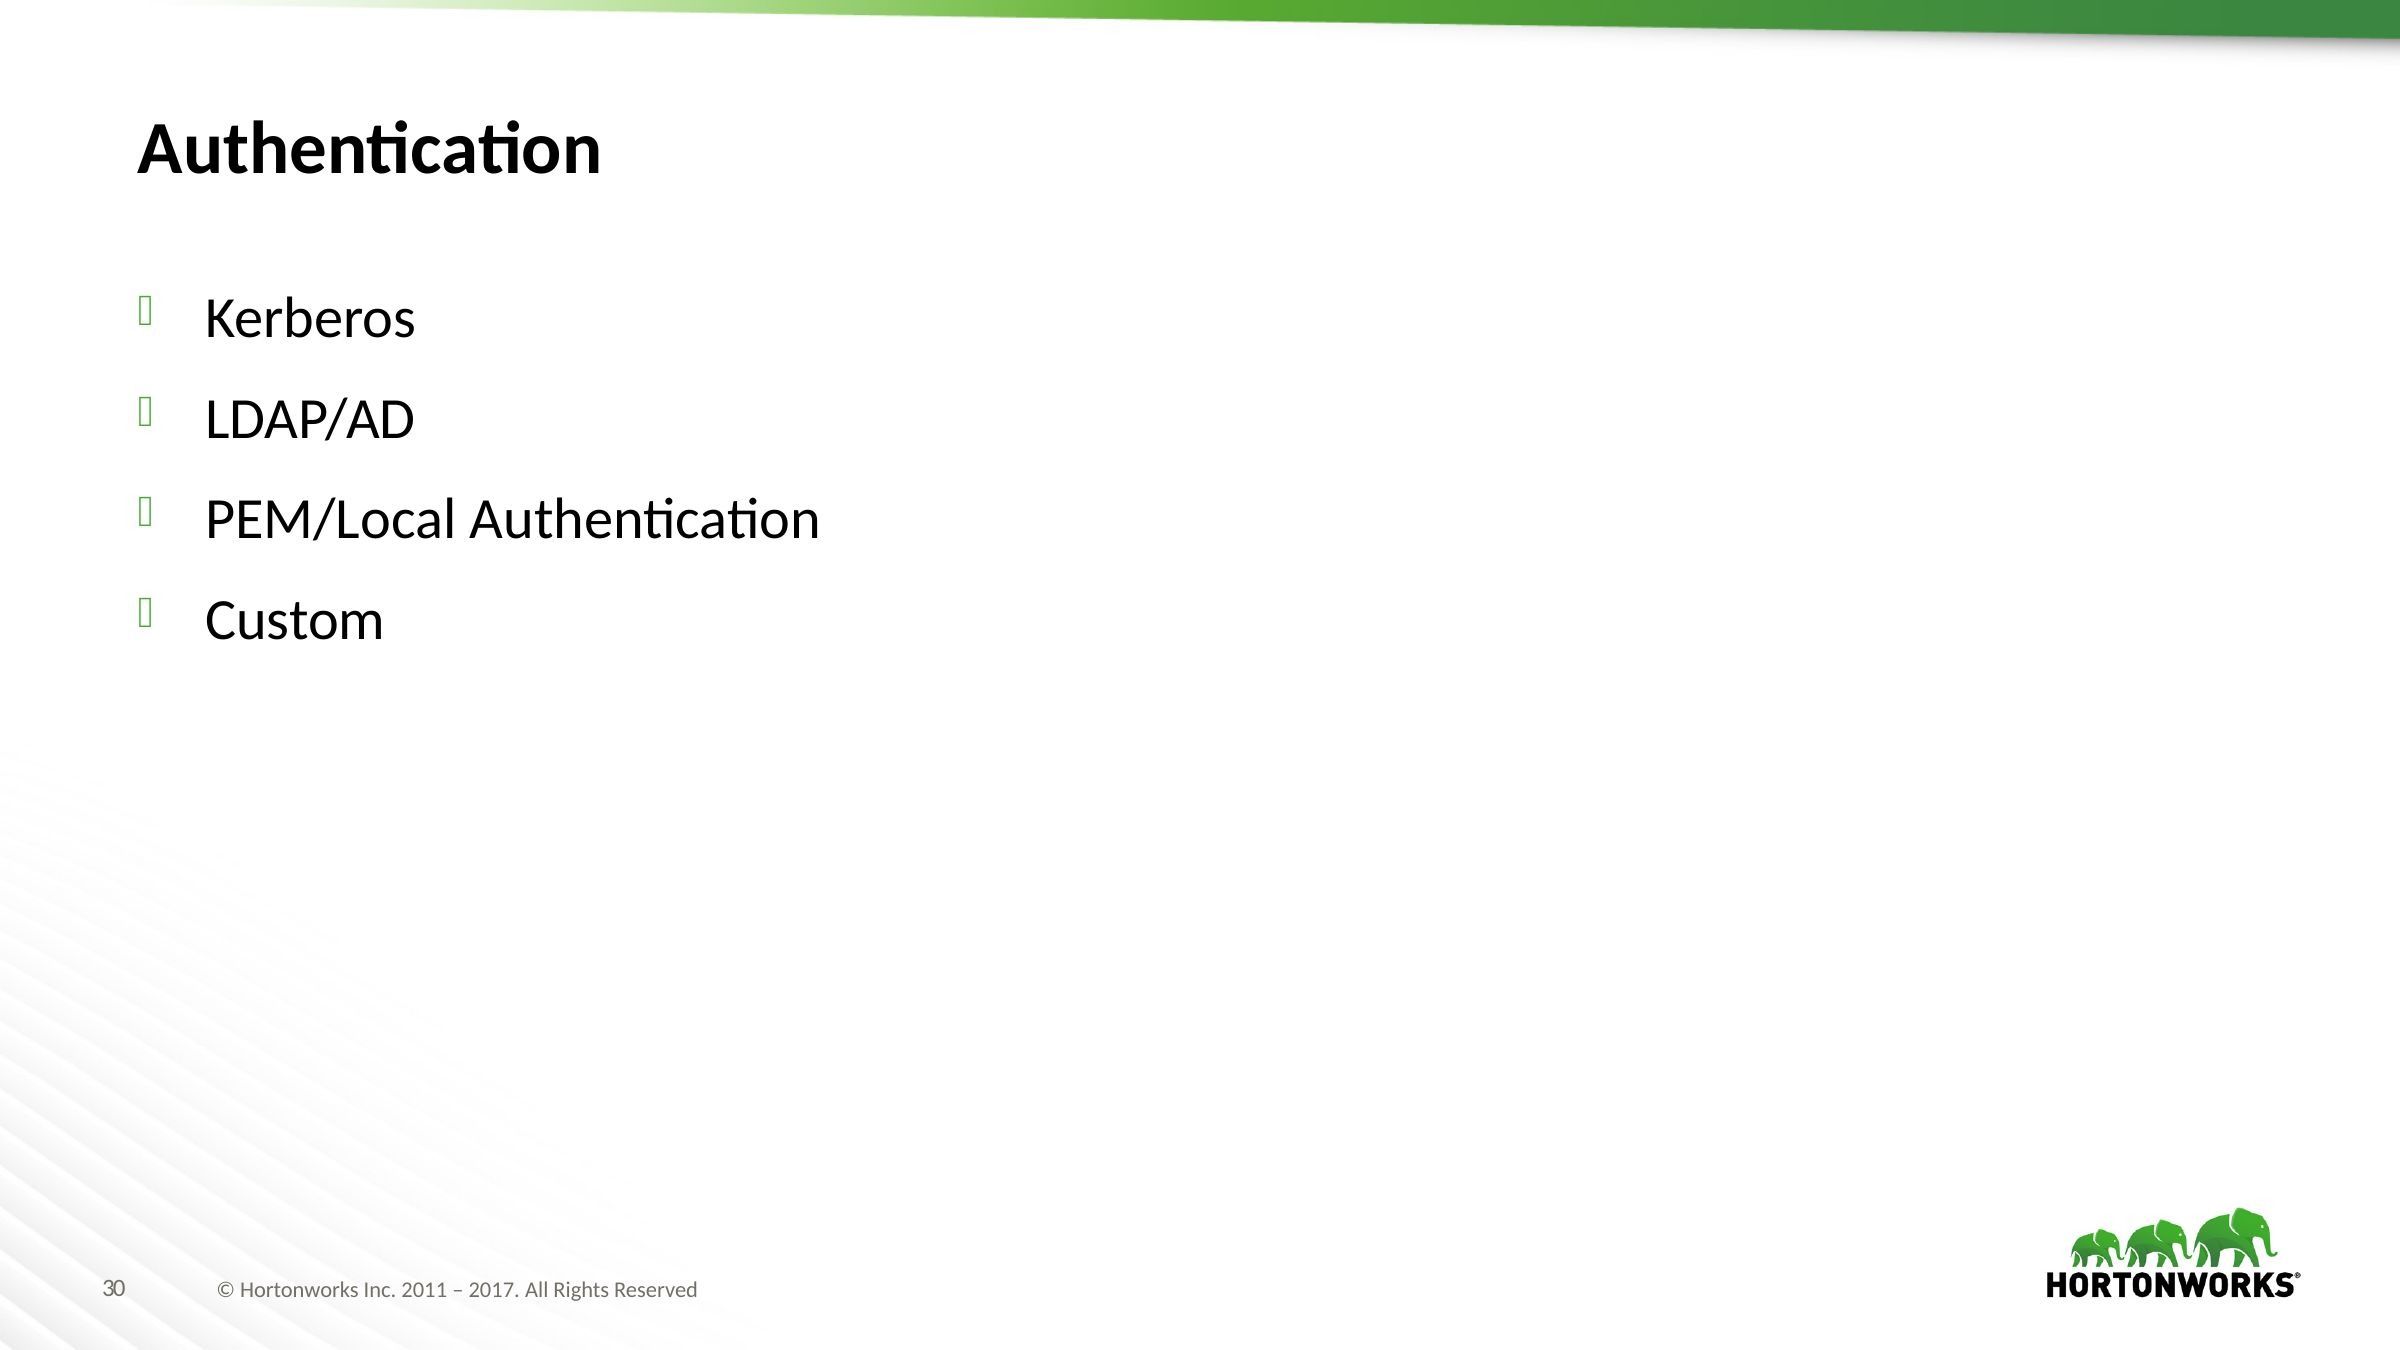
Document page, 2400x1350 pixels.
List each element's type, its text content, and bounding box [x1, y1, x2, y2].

title Authentication [138, 110, 2298, 191]
picture [0, 0, 2400, 1350]
list Kerberos LDAP/AD PEM/Local Authentication Custom [138, 287, 2298, 657]
